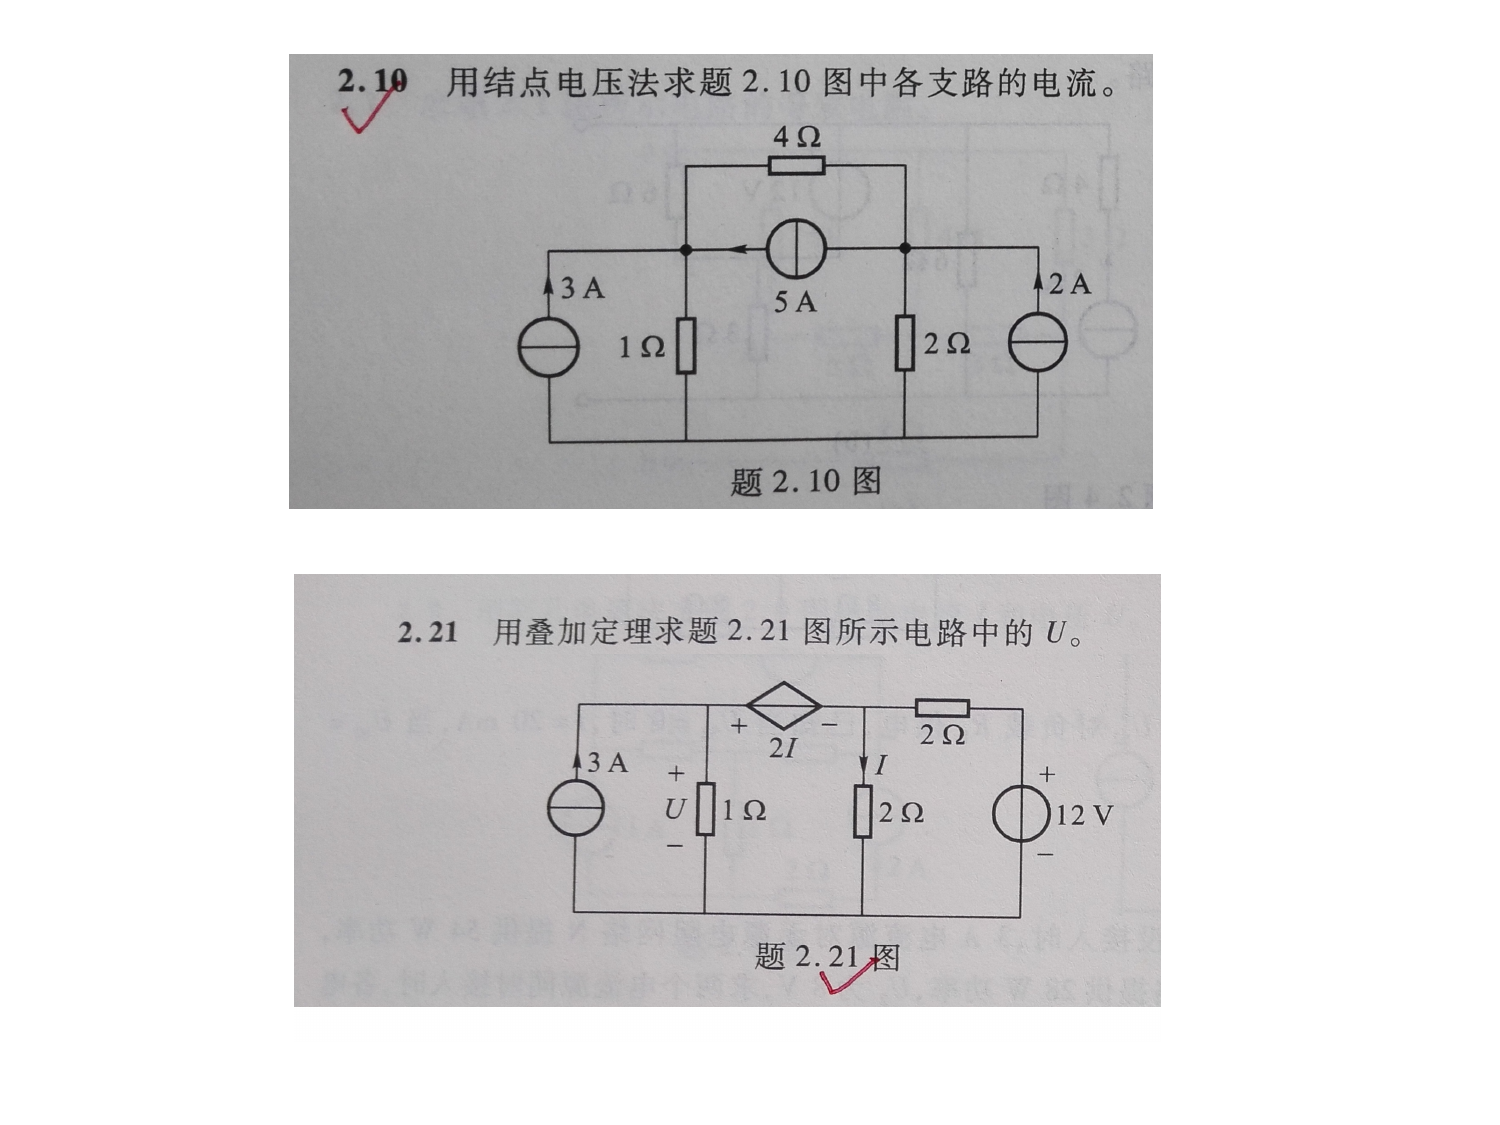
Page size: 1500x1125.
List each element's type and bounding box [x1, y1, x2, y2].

picture [289, 54, 1153, 509]
picture [294, 573, 1161, 1042]
